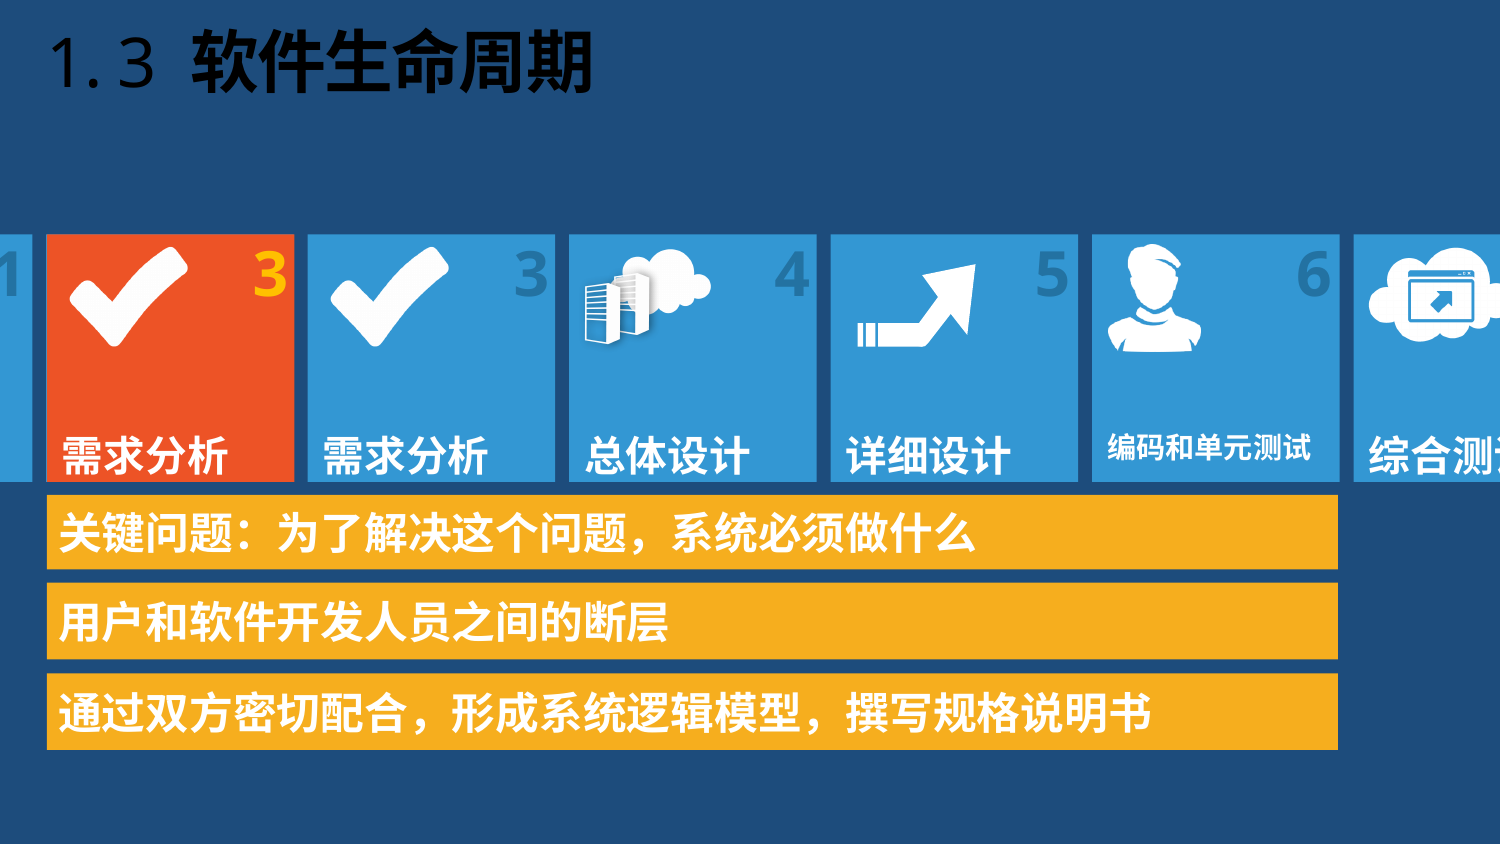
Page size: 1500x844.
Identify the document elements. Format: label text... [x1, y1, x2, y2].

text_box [298, 234, 1500, 483]
text_box 通过双方密切配合，形成系统逻辑模型，撰写规格说明书 [45, 671, 1340, 752]
text_box 用户和软件开发人员之间的断层 [45, 581, 1340, 661]
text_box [0, 234, 44, 483]
text_box 关键问题：为了解决这个问题，系统必须做什么 [45, 493, 1340, 571]
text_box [46, 234, 297, 483]
title 1. 3 软件生命周期 [46, 28, 1078, 104]
